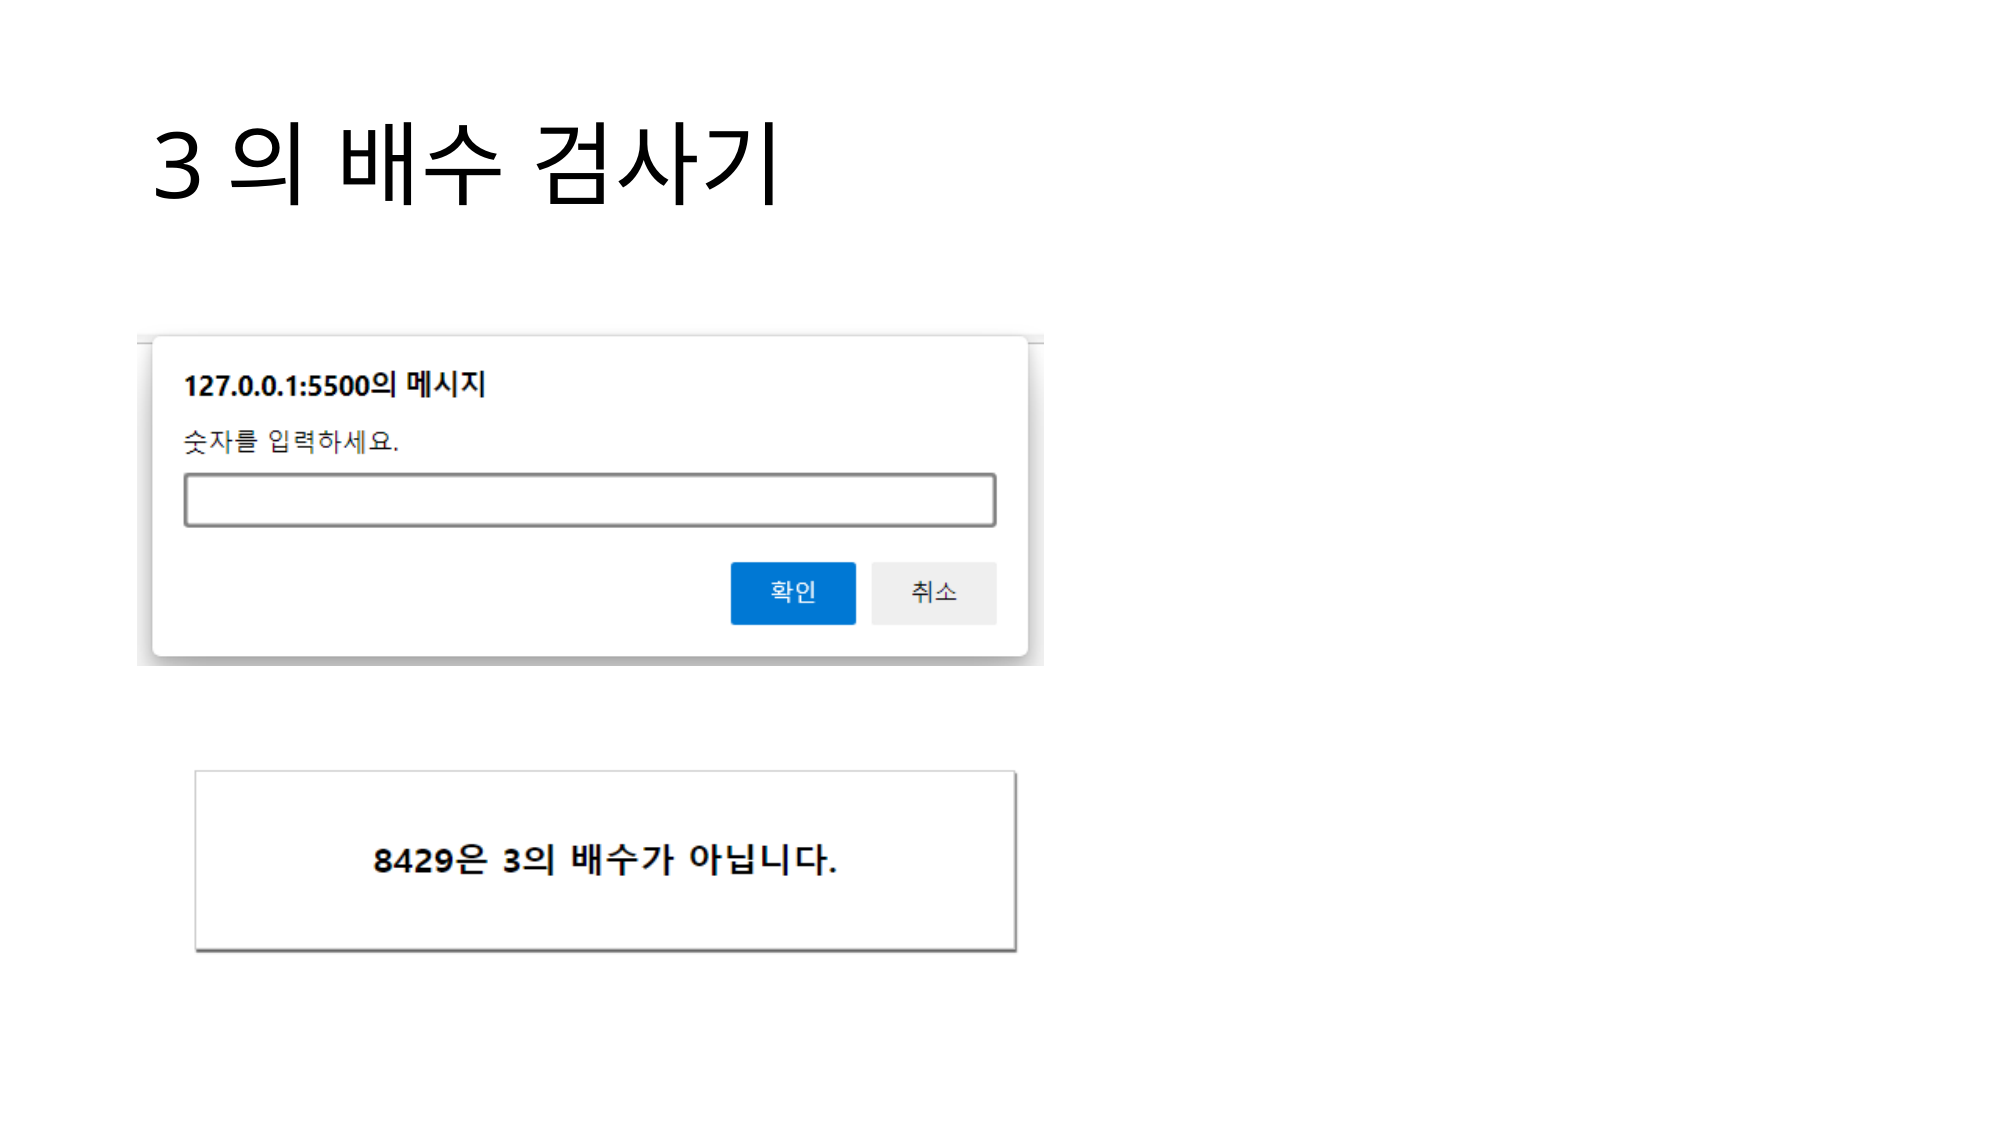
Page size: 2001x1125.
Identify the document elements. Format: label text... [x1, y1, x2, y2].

picture [137, 324, 1044, 666]
title 3의 배수 검사기 [137, 59, 1863, 278]
picture [158, 728, 1044, 986]
